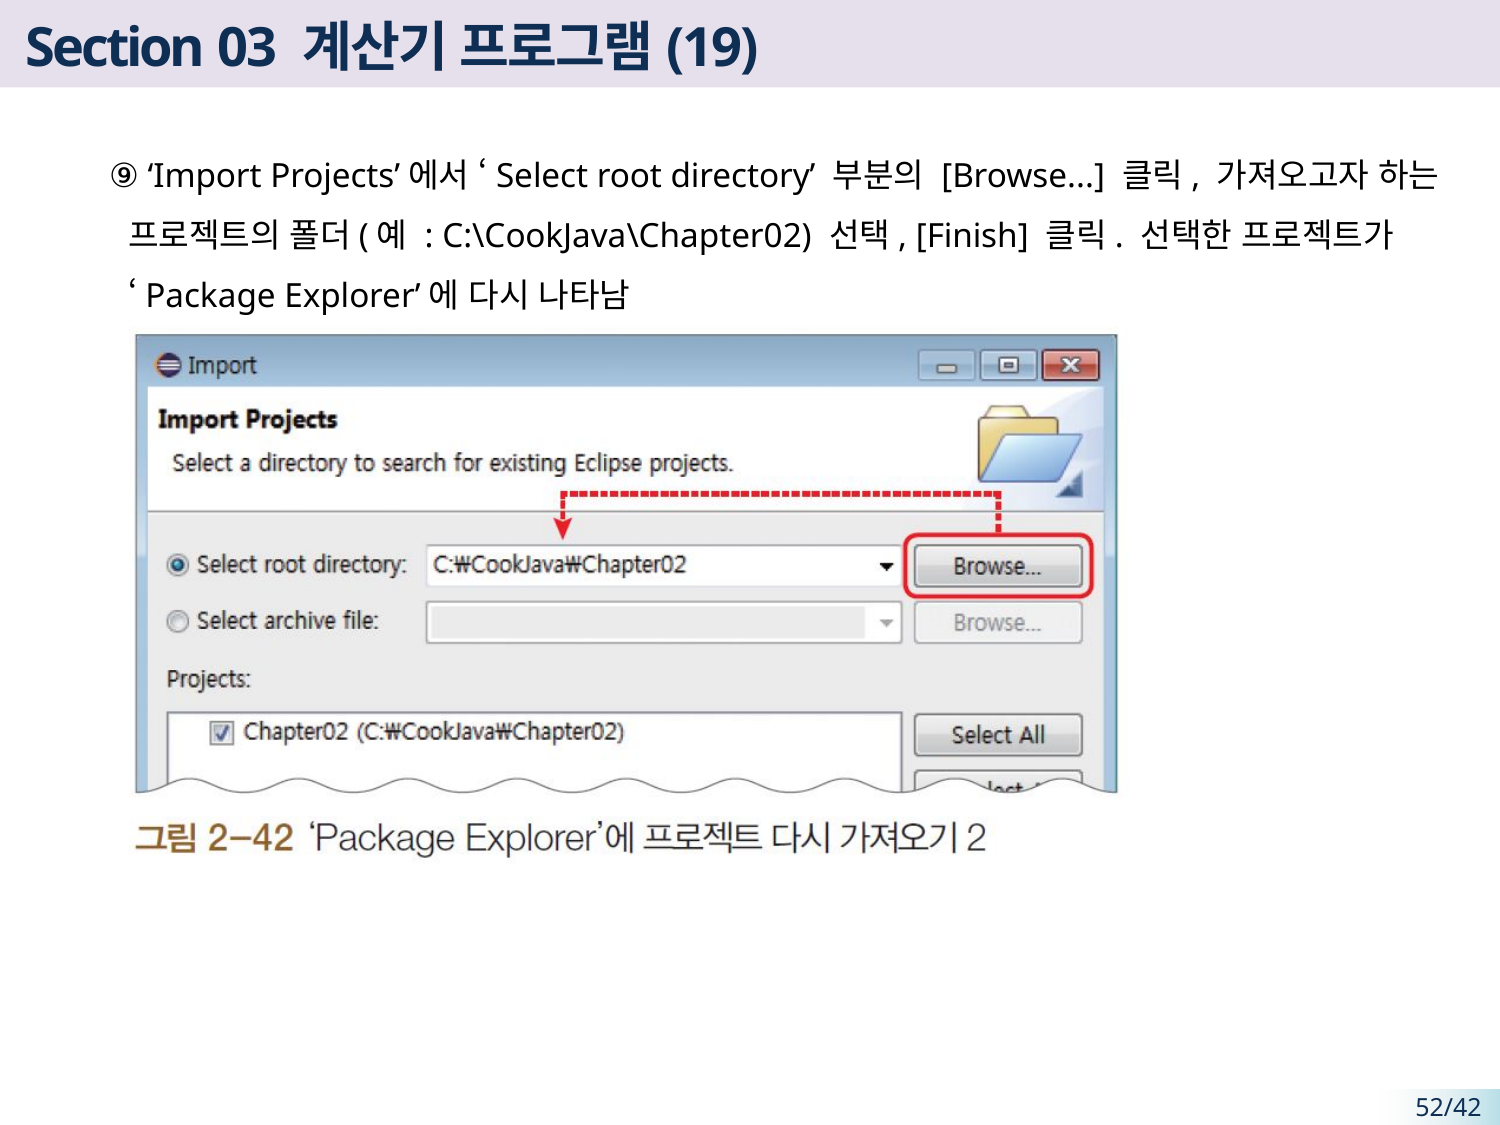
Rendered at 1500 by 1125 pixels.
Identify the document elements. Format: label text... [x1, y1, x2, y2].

title Section 03 계산기 프로그램(19) [10, 5, 1288, 84]
list ⑨ ‘Import Projects’에서 ‘Select root directory’ 부분의 [Browse...] 클릭, 가져오고자 하는 프로젝트의 폴더(예 : C:\CookJava\Chapter02) 선택, [Finish] 클릭. 선택한 프로젝트가 ‘Package Explorer’에 다시 나타남 [10, 126, 1481, 1057]
picture [129, 326, 1130, 873]
